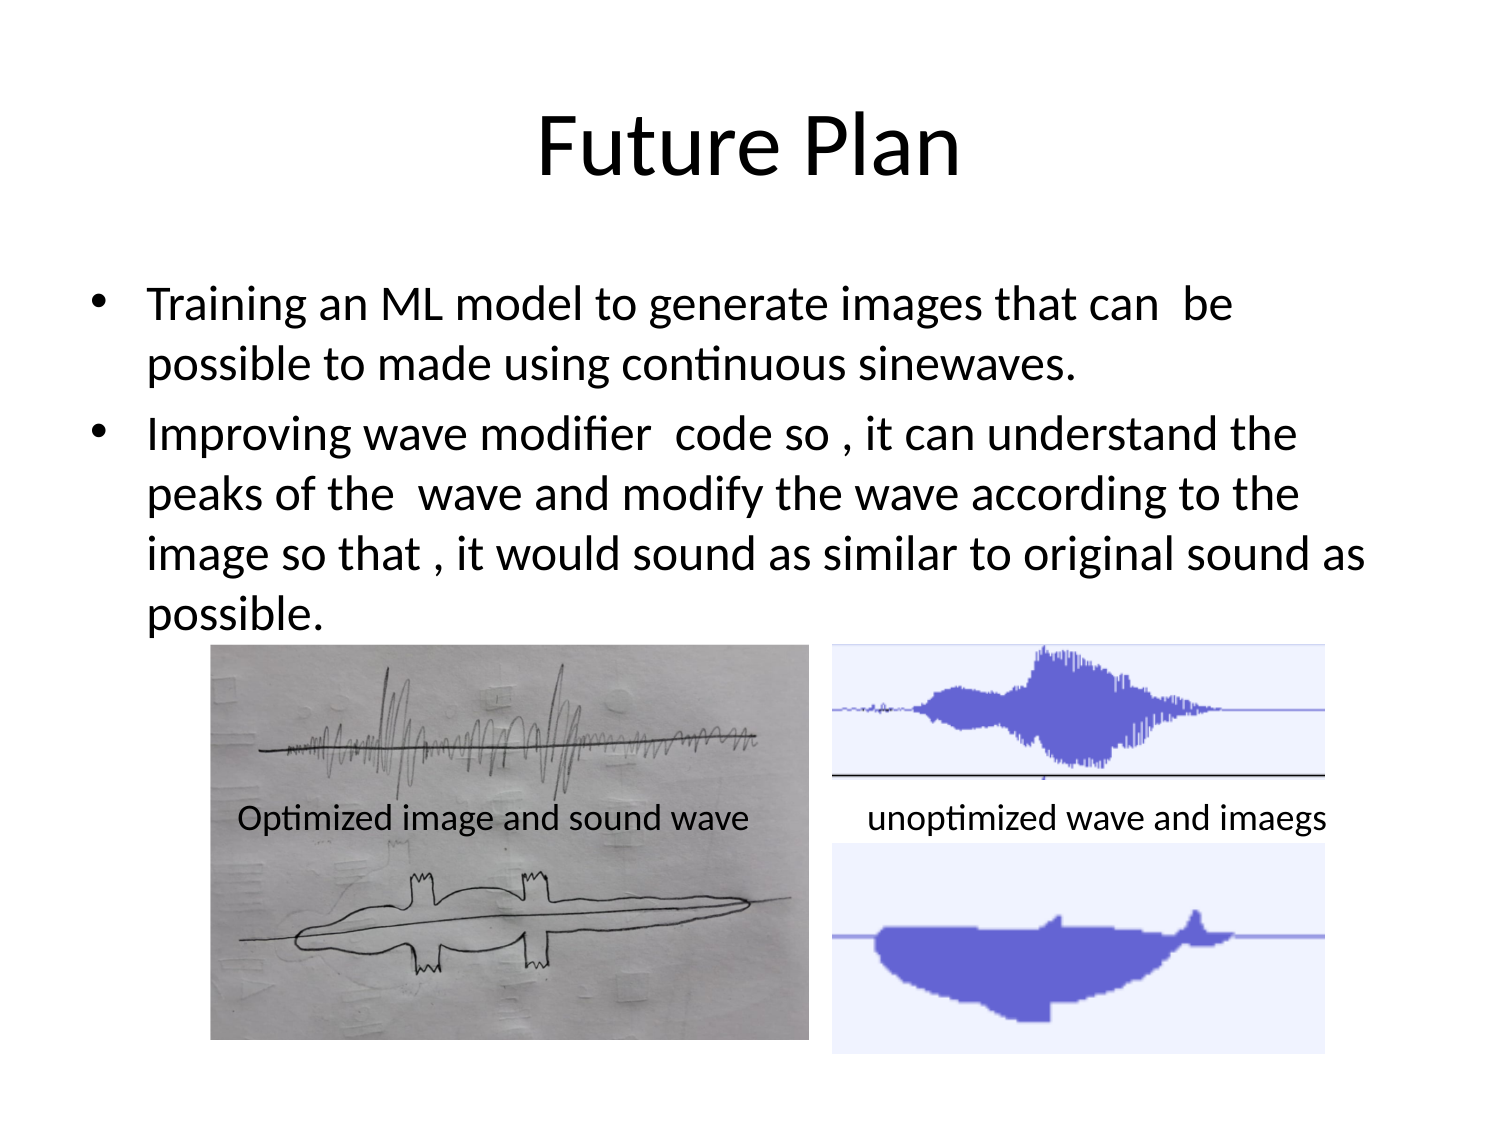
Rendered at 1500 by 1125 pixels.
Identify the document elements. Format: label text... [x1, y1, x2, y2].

text_box unoptimized wave and imaegs [843, 785, 1372, 845]
list Training an ML model to generate images that can be possible to made using continuous sinewaves. Improving wave modifier code so , it can understand the peaks of the wave and modify the wave according to the image so that , it would sound as similar to original sound as possible. [75, 262, 1425, 1005]
text_box Optimized image and sound wave [222, 785, 306, 845]
picture [831, 644, 1326, 780]
picture [831, 843, 1325, 1054]
title Future Plan [75, 45, 1425, 233]
picture [211, 543, 809, 1125]
text_box Optimized image and sound wave [713, 785, 797, 845]
